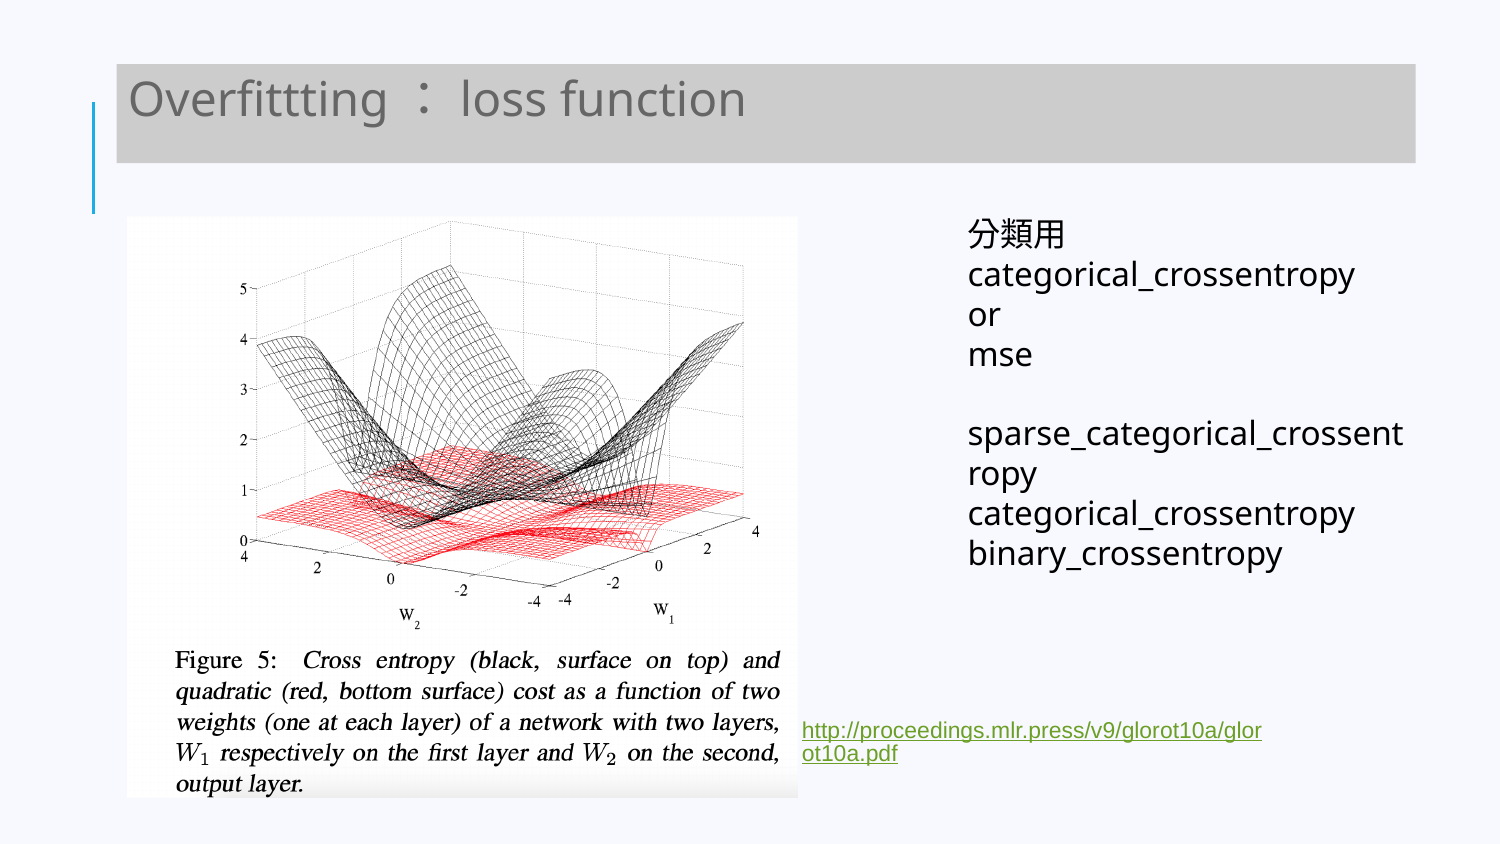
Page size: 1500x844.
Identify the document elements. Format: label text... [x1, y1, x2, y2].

text_box 分類用 categorical_crossentropy or mse sparse_categorical_crossentropy categorical_crossentropy binary_crossentropy [952, 197, 1430, 557]
picture [127, 216, 798, 799]
text_box Overfittting：loss function [116, 64, 1416, 164]
text_box http://proceedings.mlr.press/v9/glorot10a/glorot10a.pdf [802, 700, 1279, 783]
